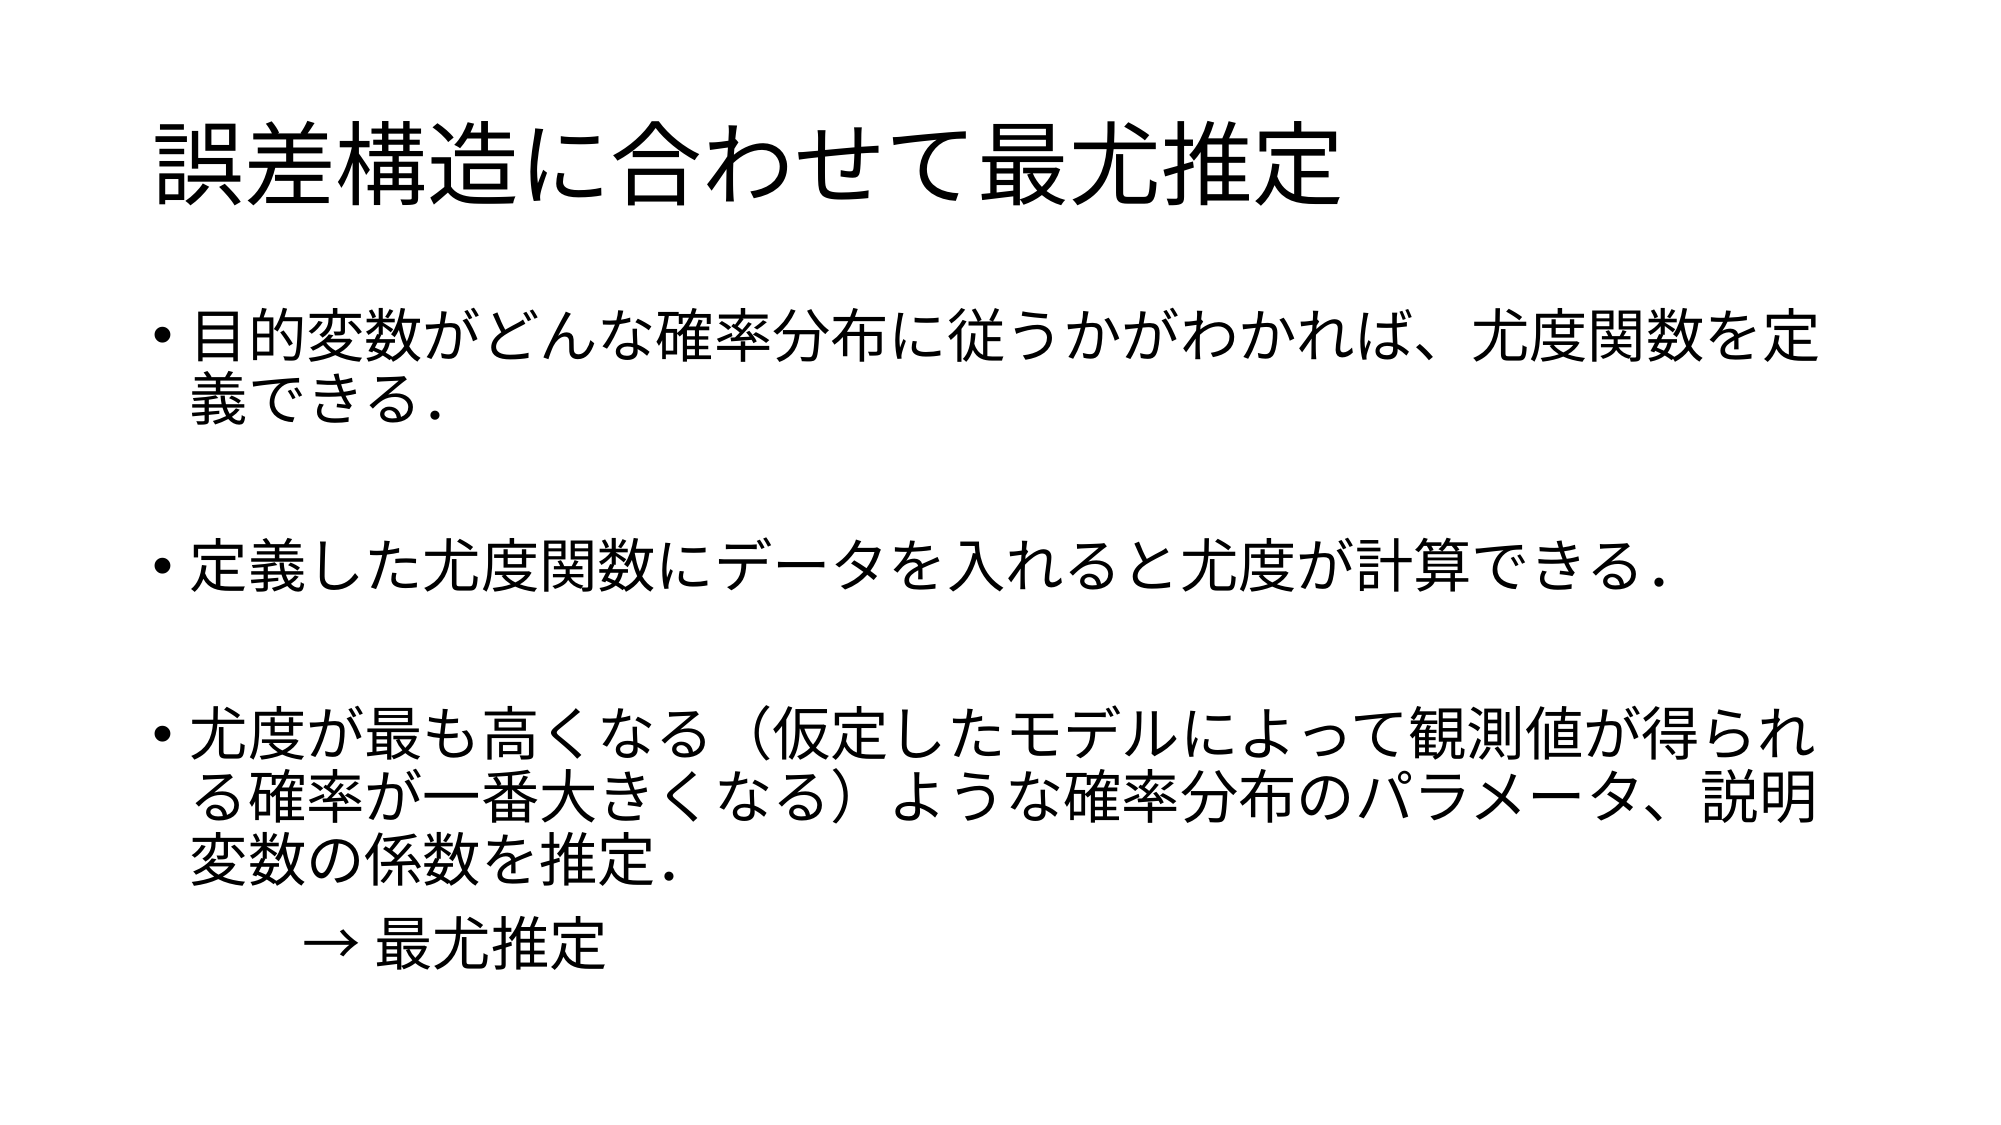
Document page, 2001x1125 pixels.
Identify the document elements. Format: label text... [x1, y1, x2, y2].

title 誤差構造に合わせて最尤推定 [137, 59, 1863, 278]
list 目的変数がどんな確率分布に従うかがわかれば、尤度関数を定義できる． 定義した尤度関数にデータを入れると尤度が計算できる． 尤度が最も高くなる（仮定したモデルによって観測値が得られる確率が一番大きくなる）ような確率分布のパラメータ、説明変数の係数を推定． →最尤推定 [137, 299, 1863, 1014]
